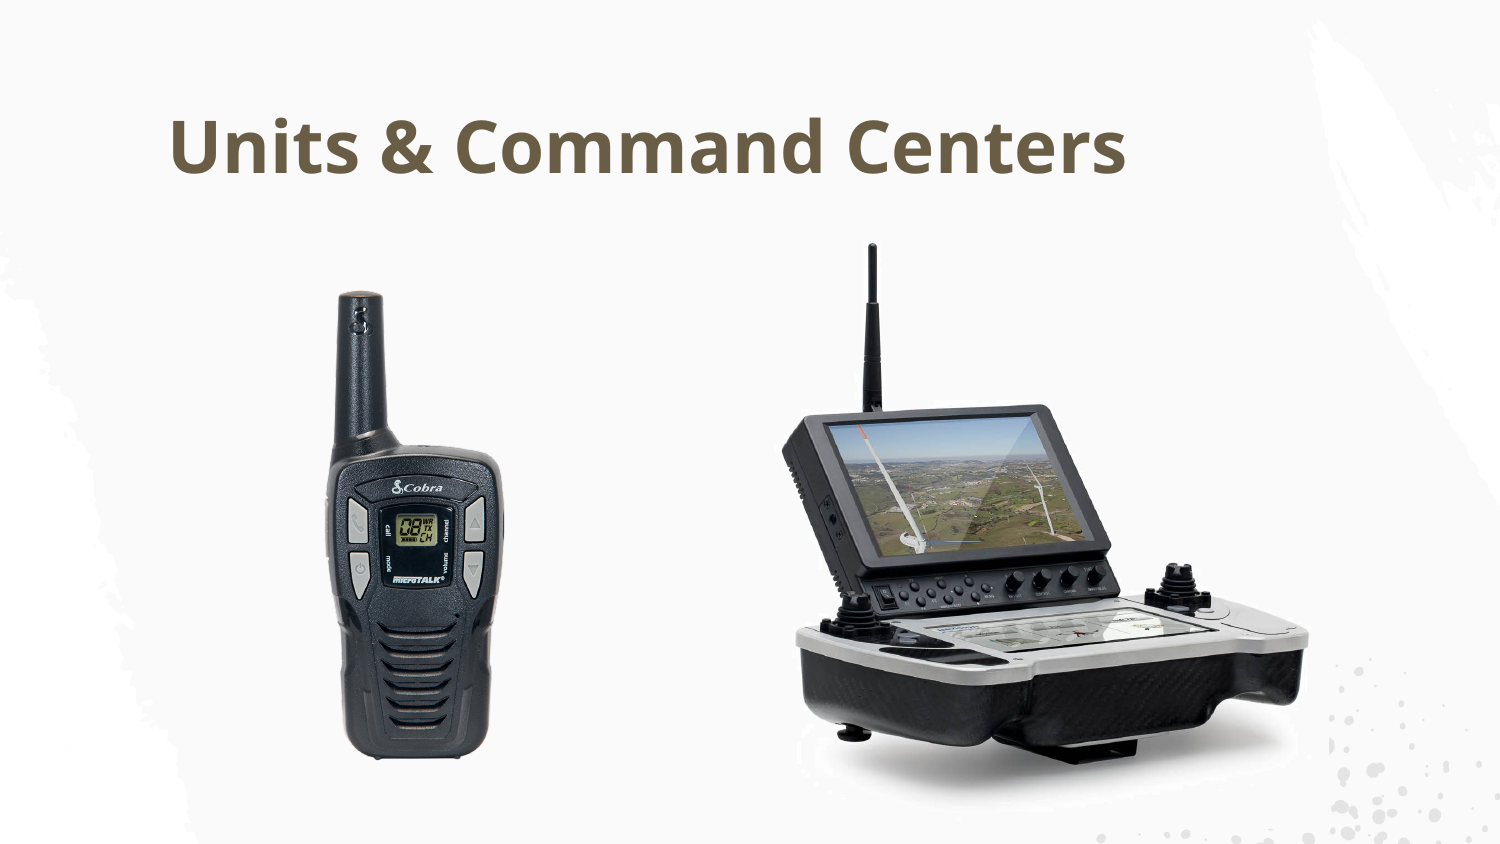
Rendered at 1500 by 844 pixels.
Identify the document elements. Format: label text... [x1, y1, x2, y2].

picture [134, 245, 693, 804]
picture [735, 211, 1329, 829]
title Units & Command Centers [152, 85, 1349, 178]
